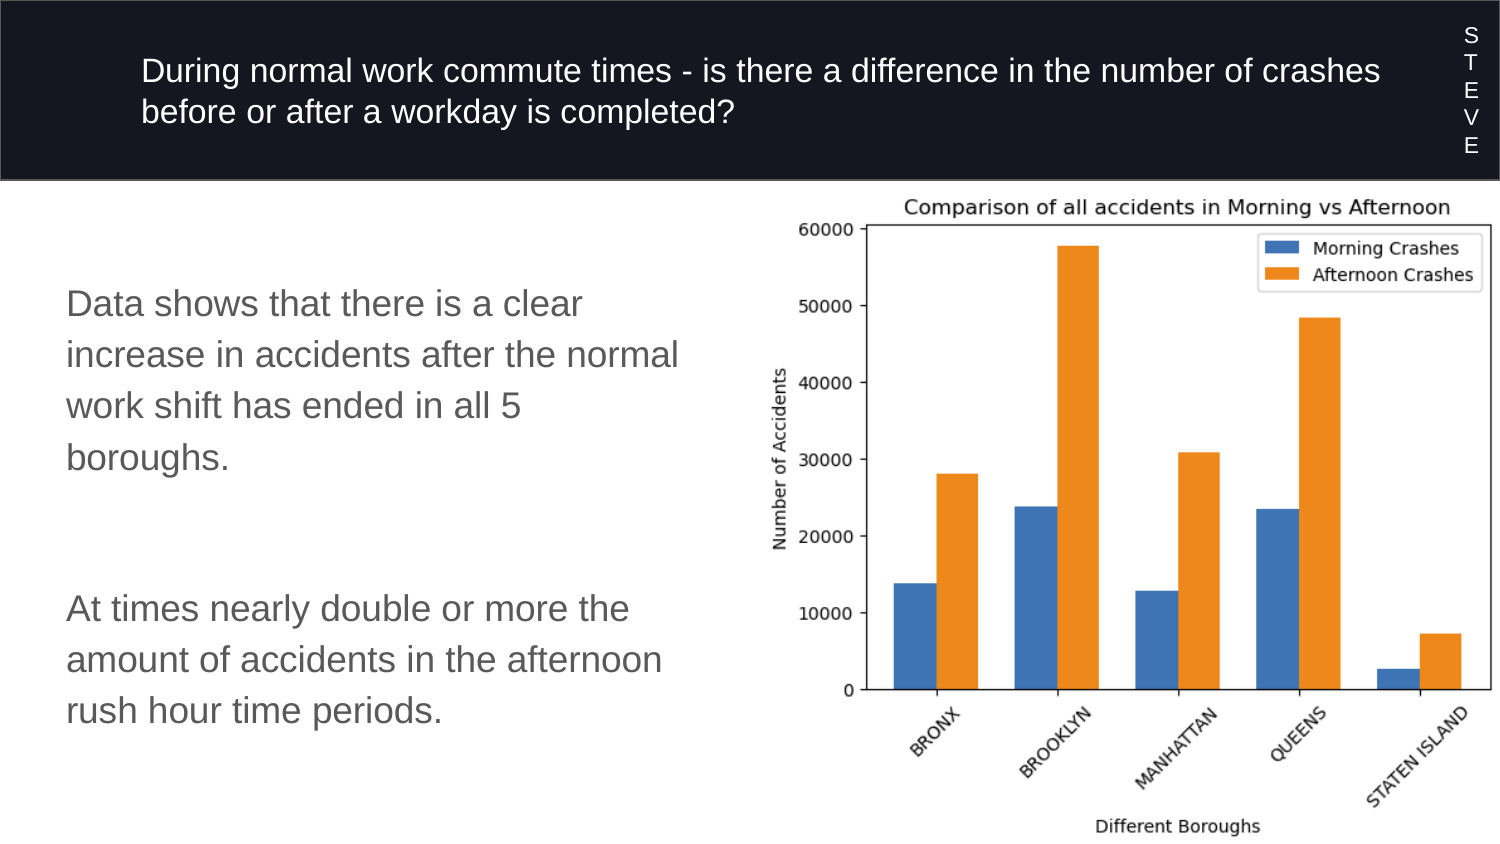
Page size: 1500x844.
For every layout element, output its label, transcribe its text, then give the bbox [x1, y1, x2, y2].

list Data shows that there is a clear increase in accidents after the normal work shift has ended in all 5 boroughs. At times nearly double or more the amount of accidents in the afternoon rush hour time periods. [51, 189, 710, 750]
title During normal work commute times - is there a difference in the number of crashes before or after a workday is completed? [51, 33, 1448, 147]
picture [763, 188, 1498, 844]
text_box STEVE [1448, 5, 1498, 173]
text_box [0, 0, 1500, 181]
